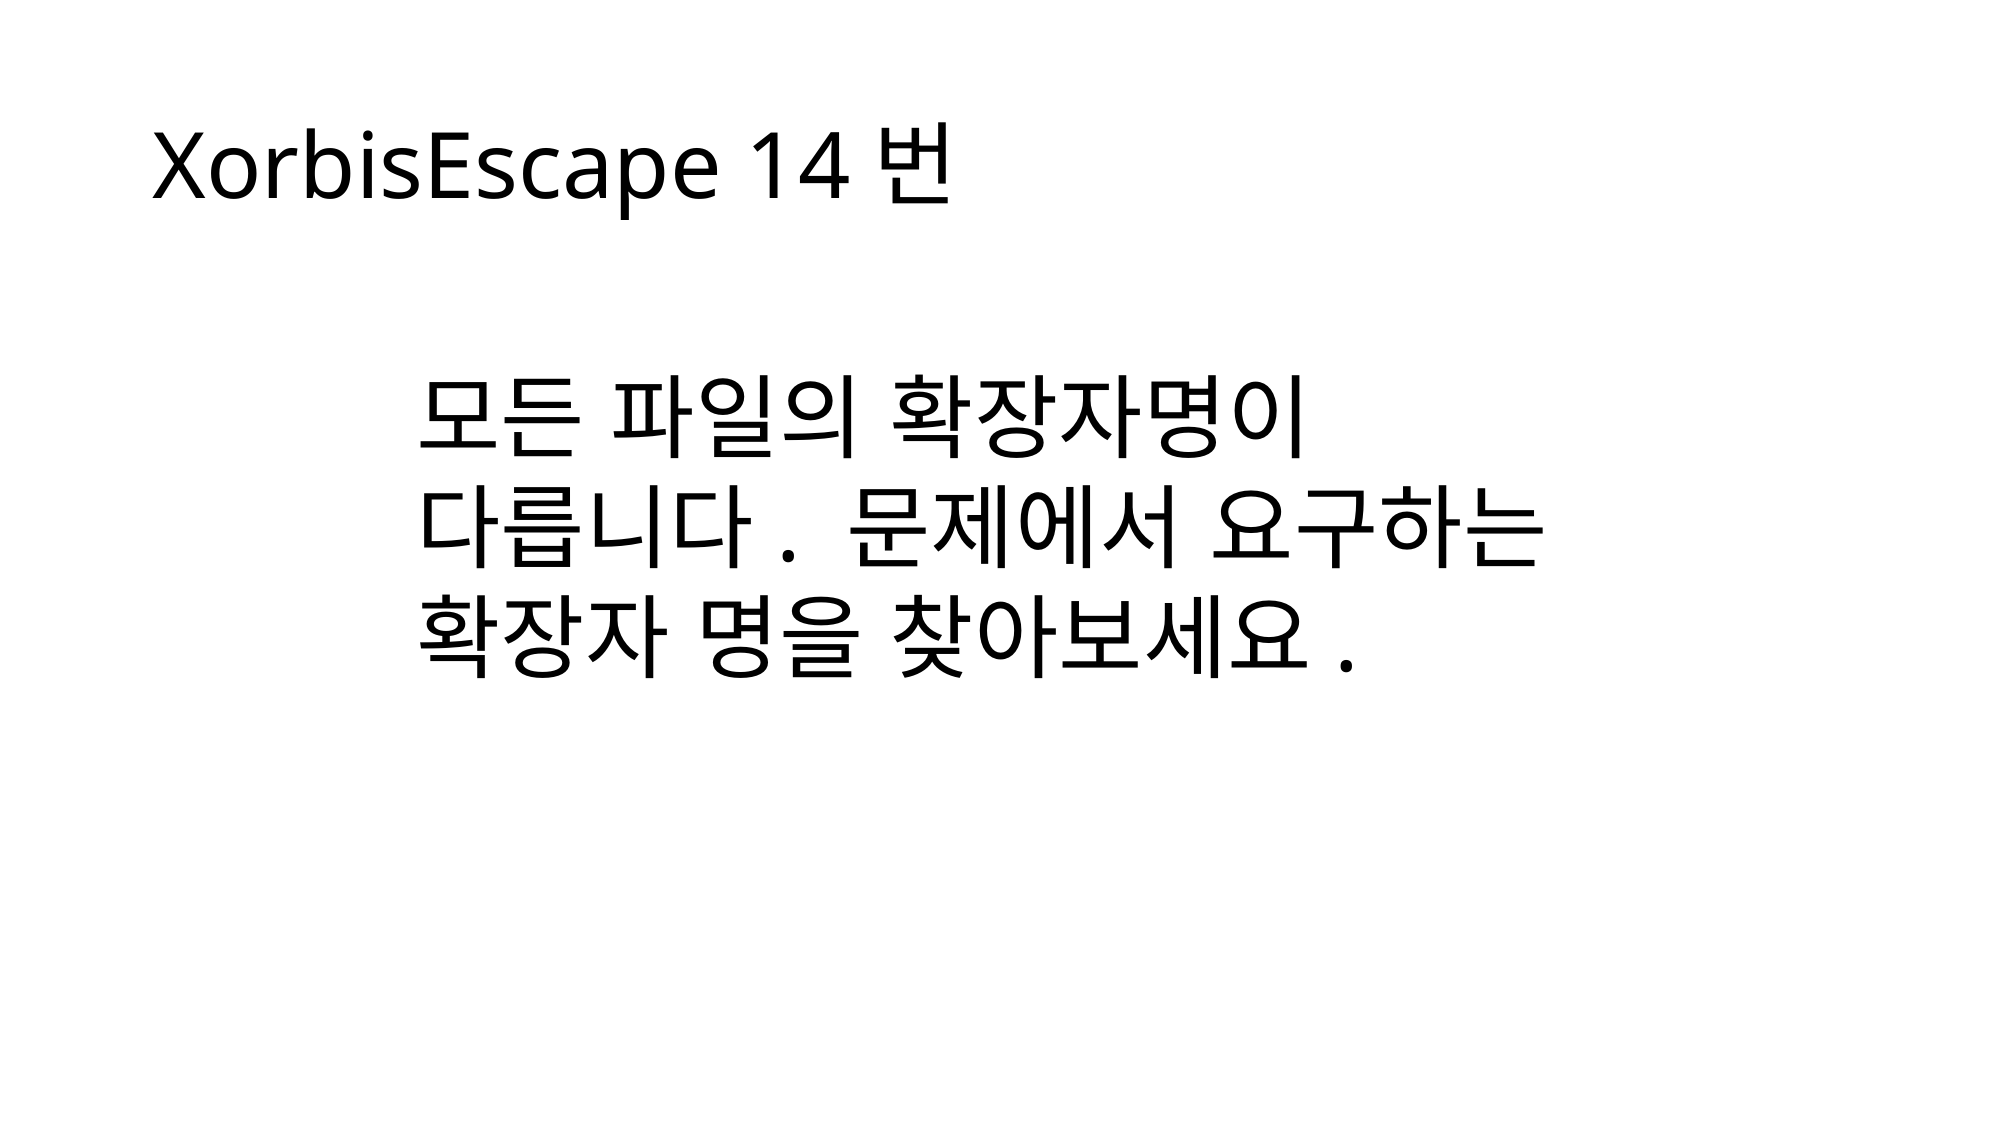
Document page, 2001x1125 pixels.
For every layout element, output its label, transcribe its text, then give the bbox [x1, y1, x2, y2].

text_box 모든 파일의 확장자명이 다릅니다. 문제에서 요구하는 확장자 명을 찾아보세요. [401, 352, 1599, 698]
title XorbisEscape 14번 [137, 59, 1863, 278]
